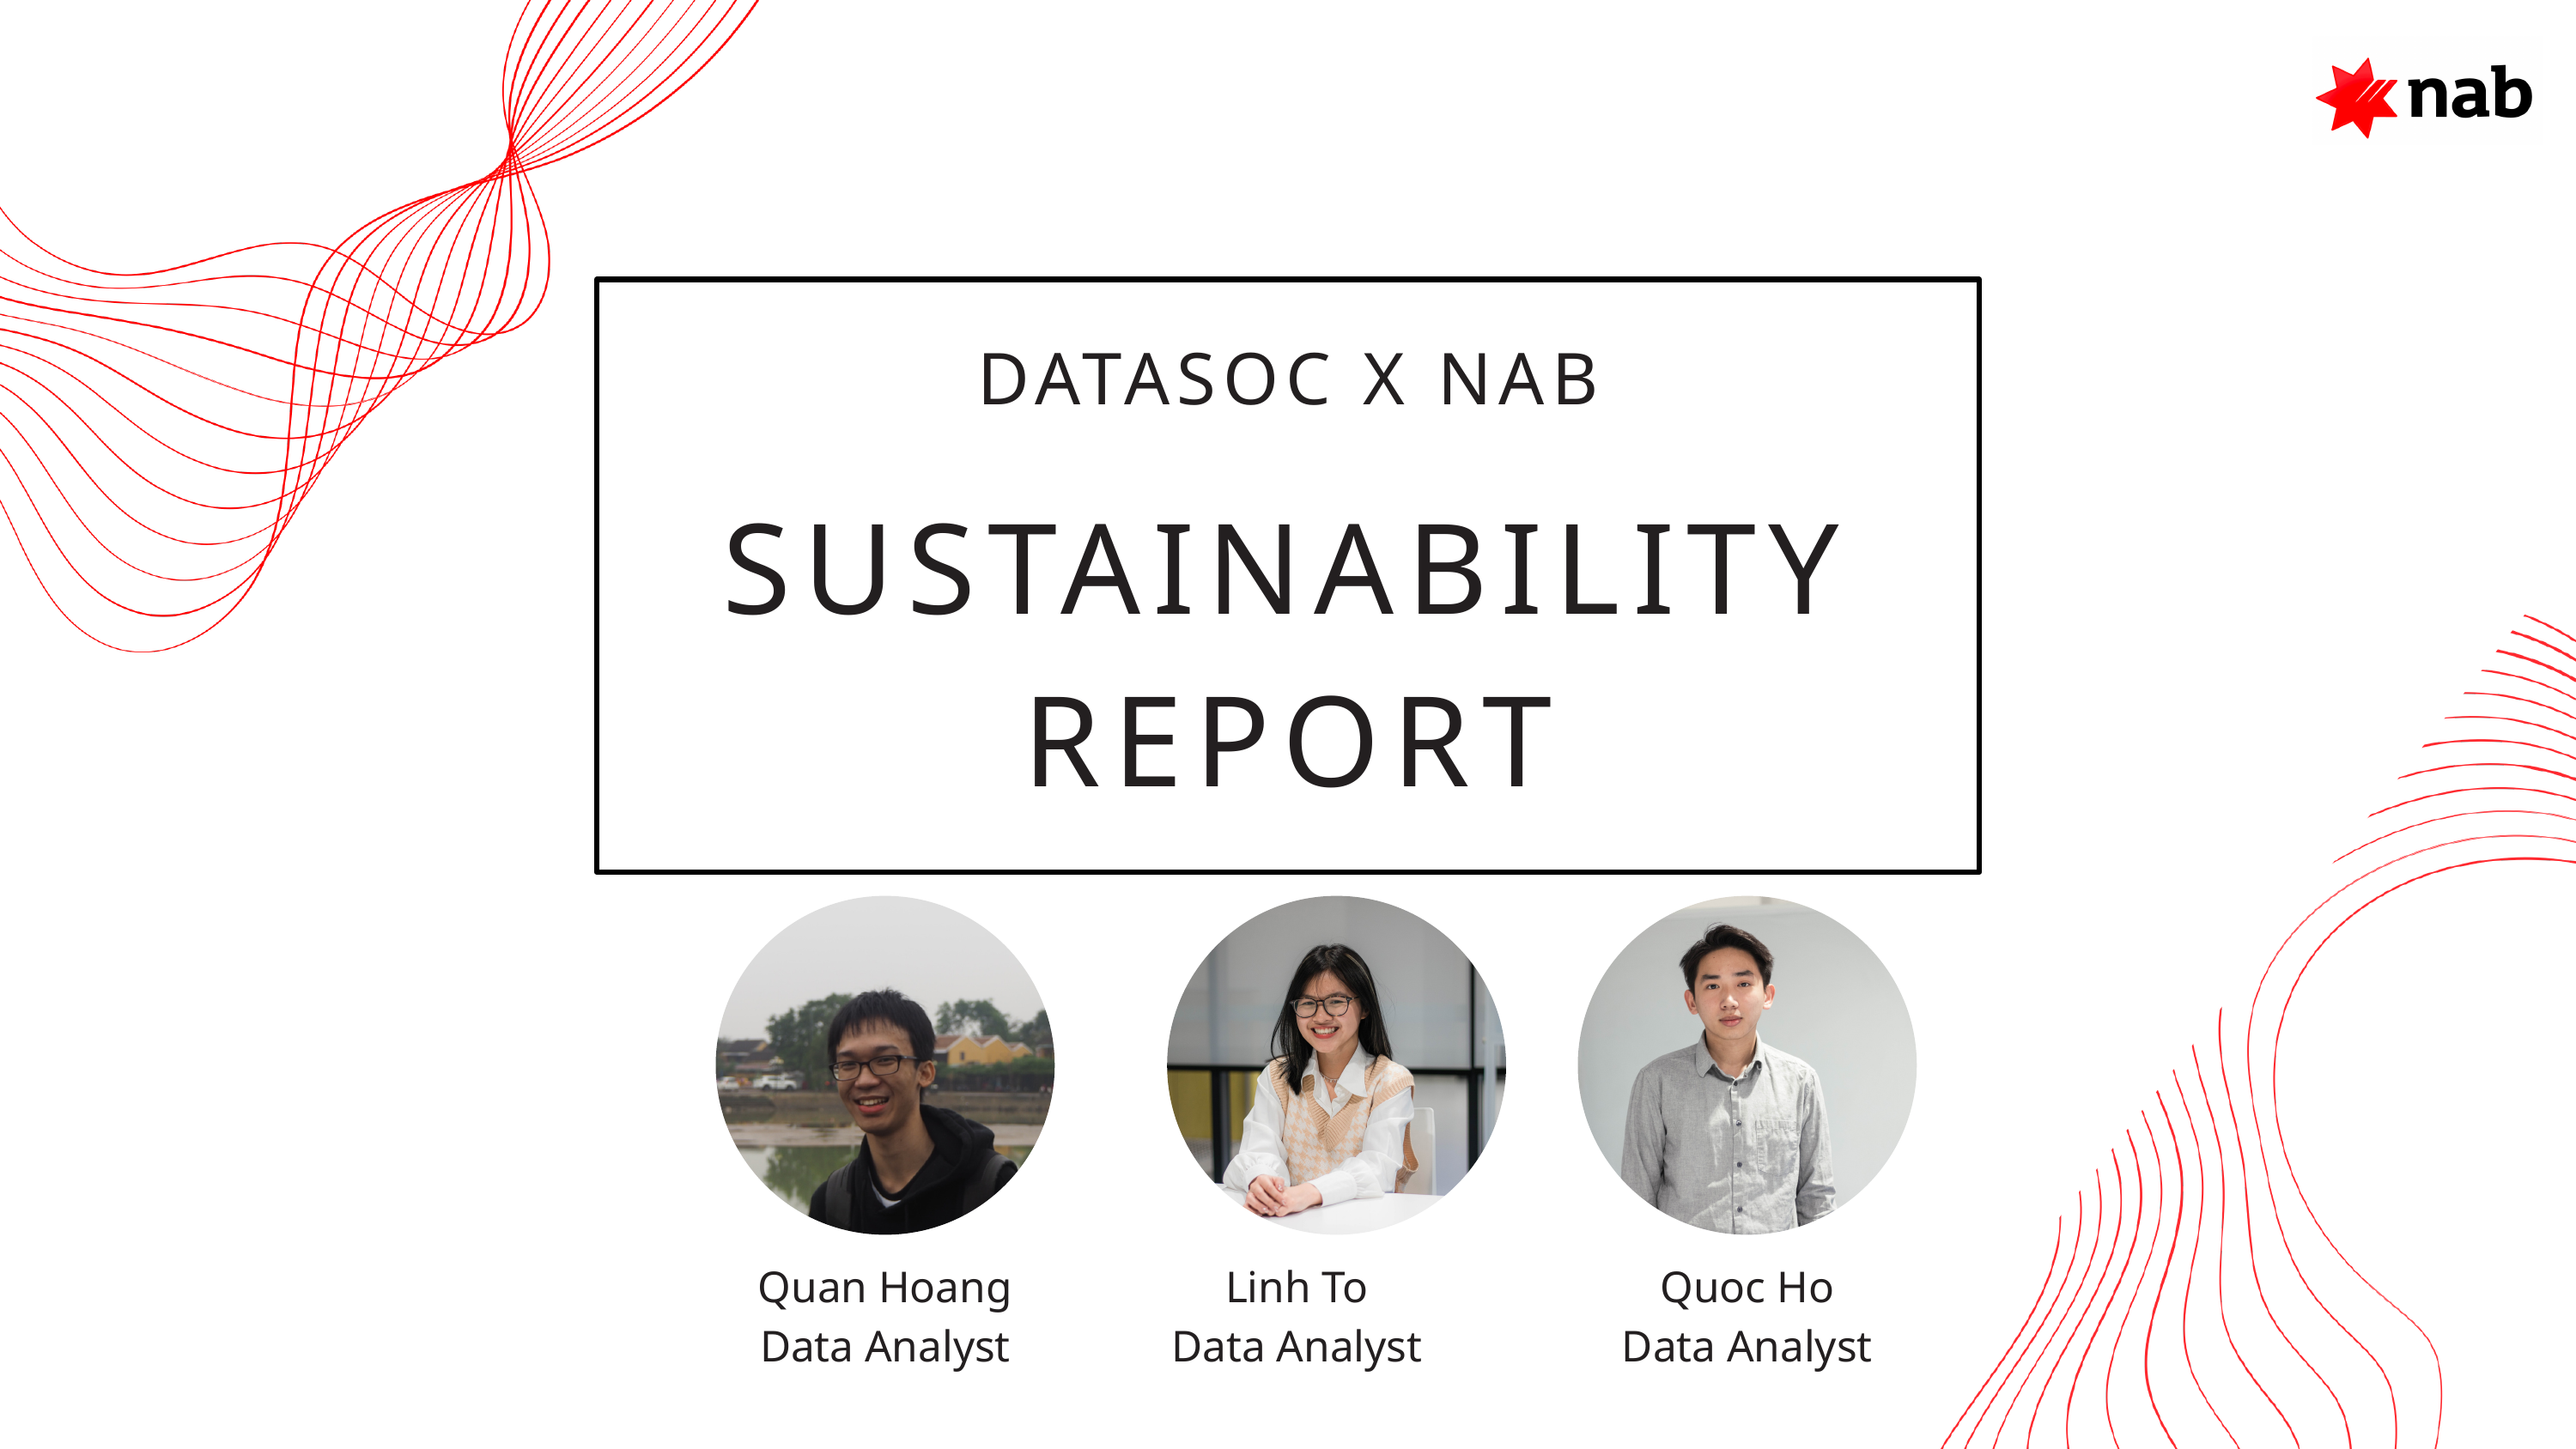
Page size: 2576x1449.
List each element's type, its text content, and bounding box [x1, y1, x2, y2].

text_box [1577, 895, 1917, 1235]
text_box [596, 279, 1980, 873]
text_box Quan Hoang Data Analyst [755, 1252, 1015, 1371]
text_box [0, 0, 812, 652]
text_box Linh To Data Analyst [1167, 1252, 1427, 1371]
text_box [1166, 895, 1507, 1235]
text_box [1898, 575, 2576, 1449]
text_box [2312, 36, 2543, 145]
text_box Quoc Ho Data Analyst [1617, 1252, 1878, 1371]
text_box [715, 895, 1055, 1235]
